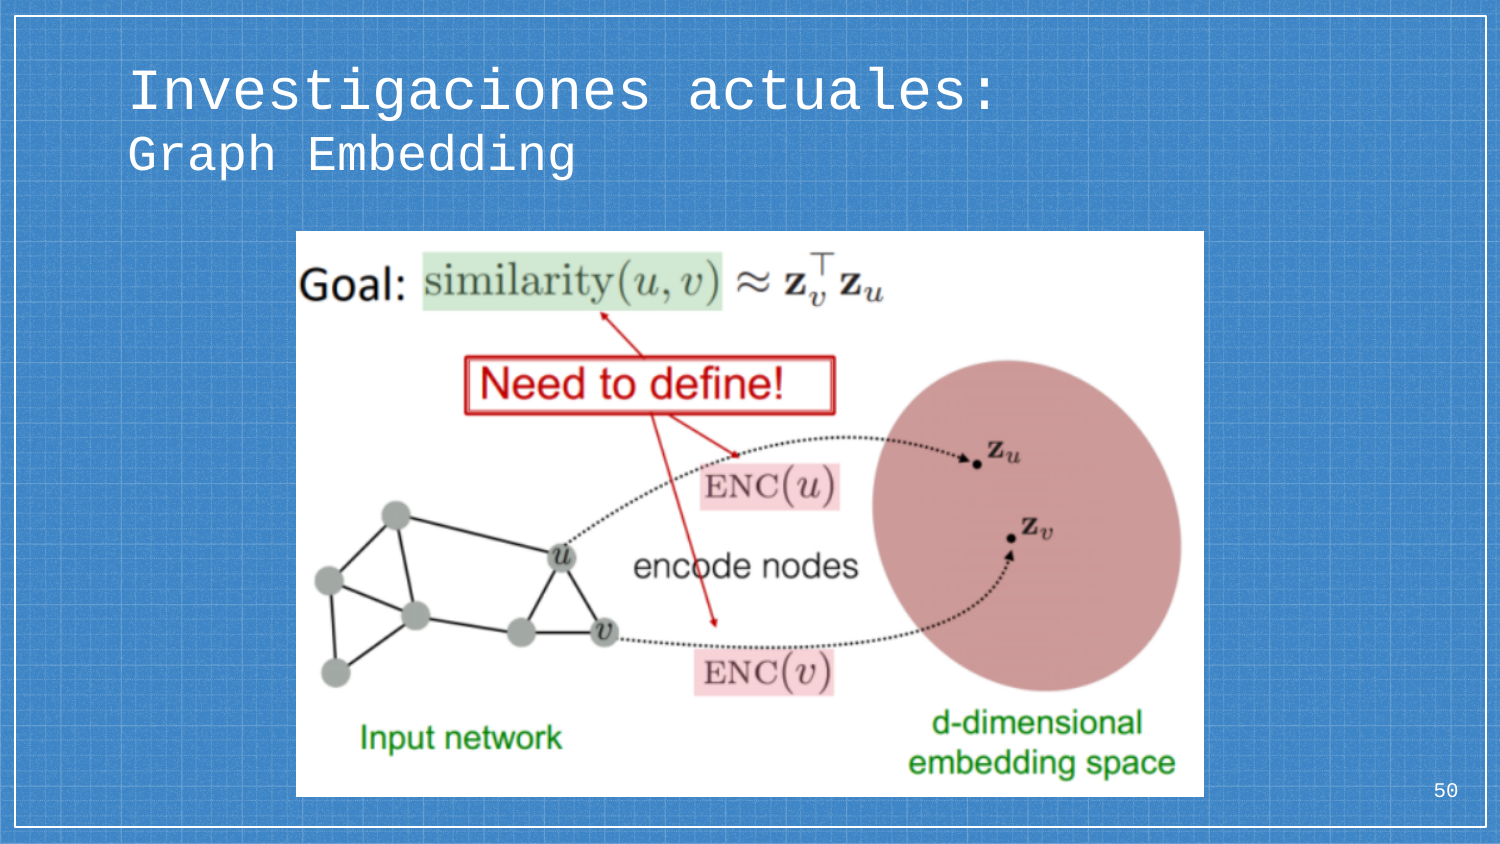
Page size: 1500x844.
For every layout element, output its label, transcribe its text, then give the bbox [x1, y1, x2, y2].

title Investigaciones actuales: Graph Embedding [112, 35, 1500, 121]
slide_number 50 [1398, 761, 1474, 810]
picture [16, 17, 1485, 826]
picture [0, 0, 1500, 844]
